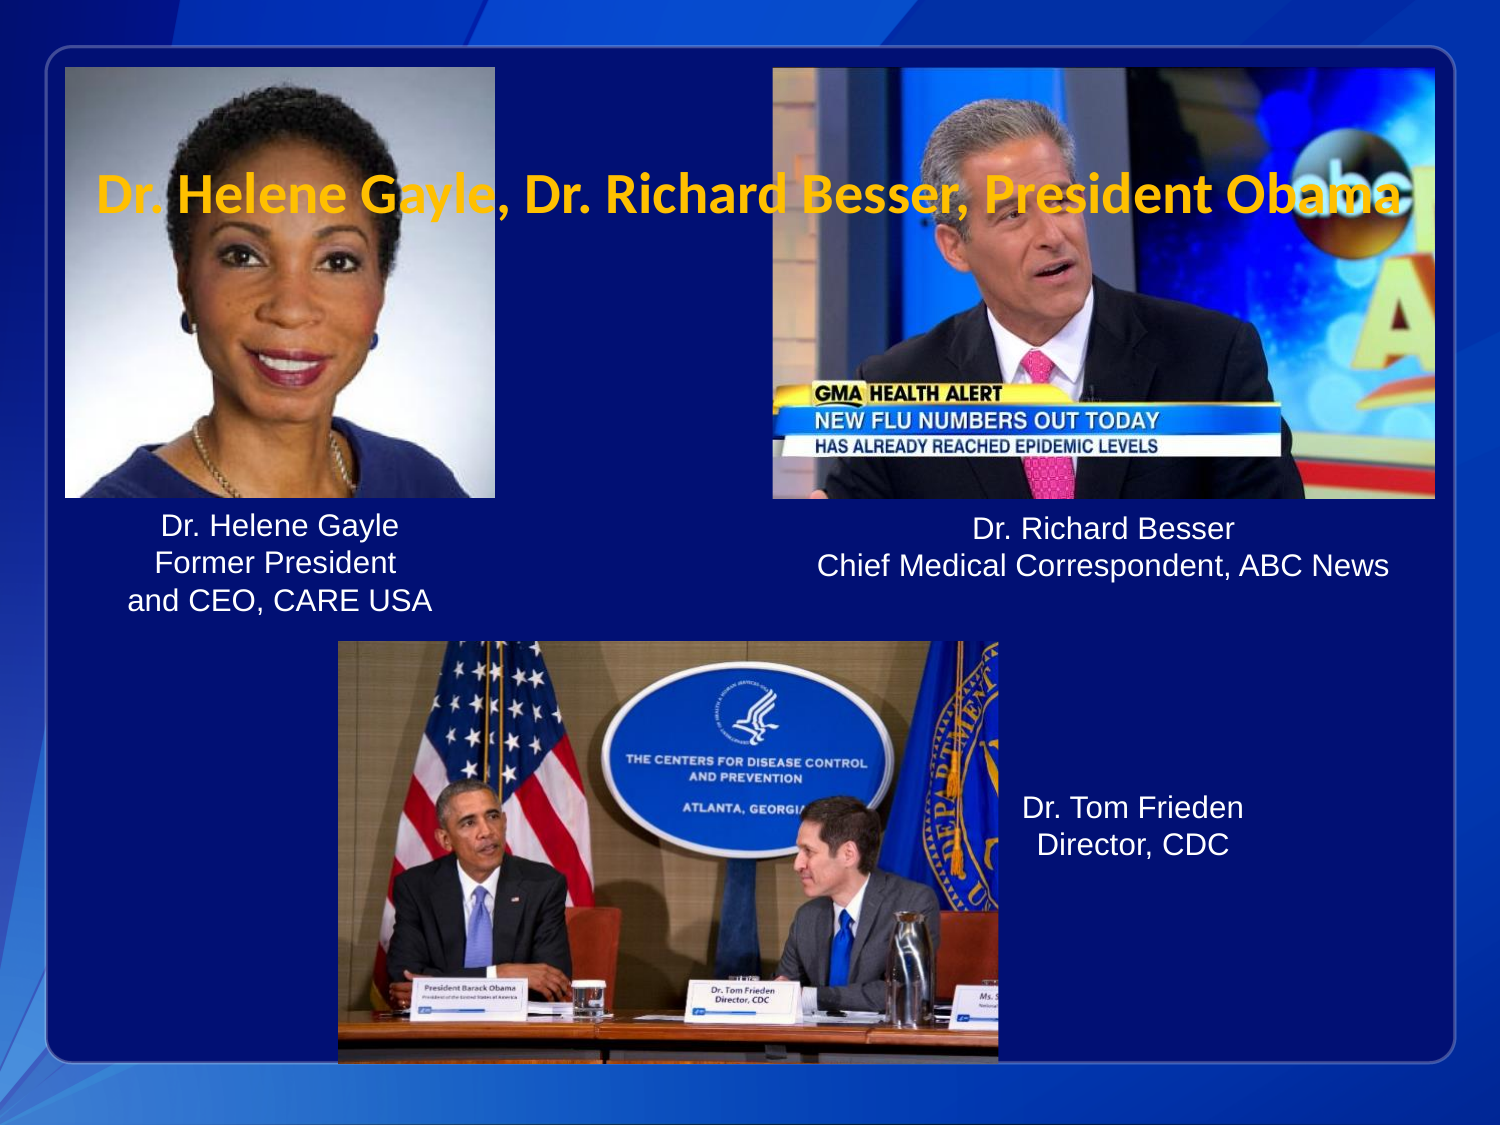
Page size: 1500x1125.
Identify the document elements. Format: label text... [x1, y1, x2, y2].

text_box Dr. Helene Gayle Former President and CEO, CARE USA [65, 504, 495, 625]
text_box Dr. Tom Frieden Director, CDC [1003, 779, 1294, 870]
picture [0, 0, 1500, 1125]
title Dr. Helene Gayle, Dr. Richard Besser, President Obama [75, 45, 1425, 233]
text_box Dr. Richard Besser Chief Medical Correspondent, ABC News [772, 507, 1435, 591]
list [64, 67, 496, 498]
